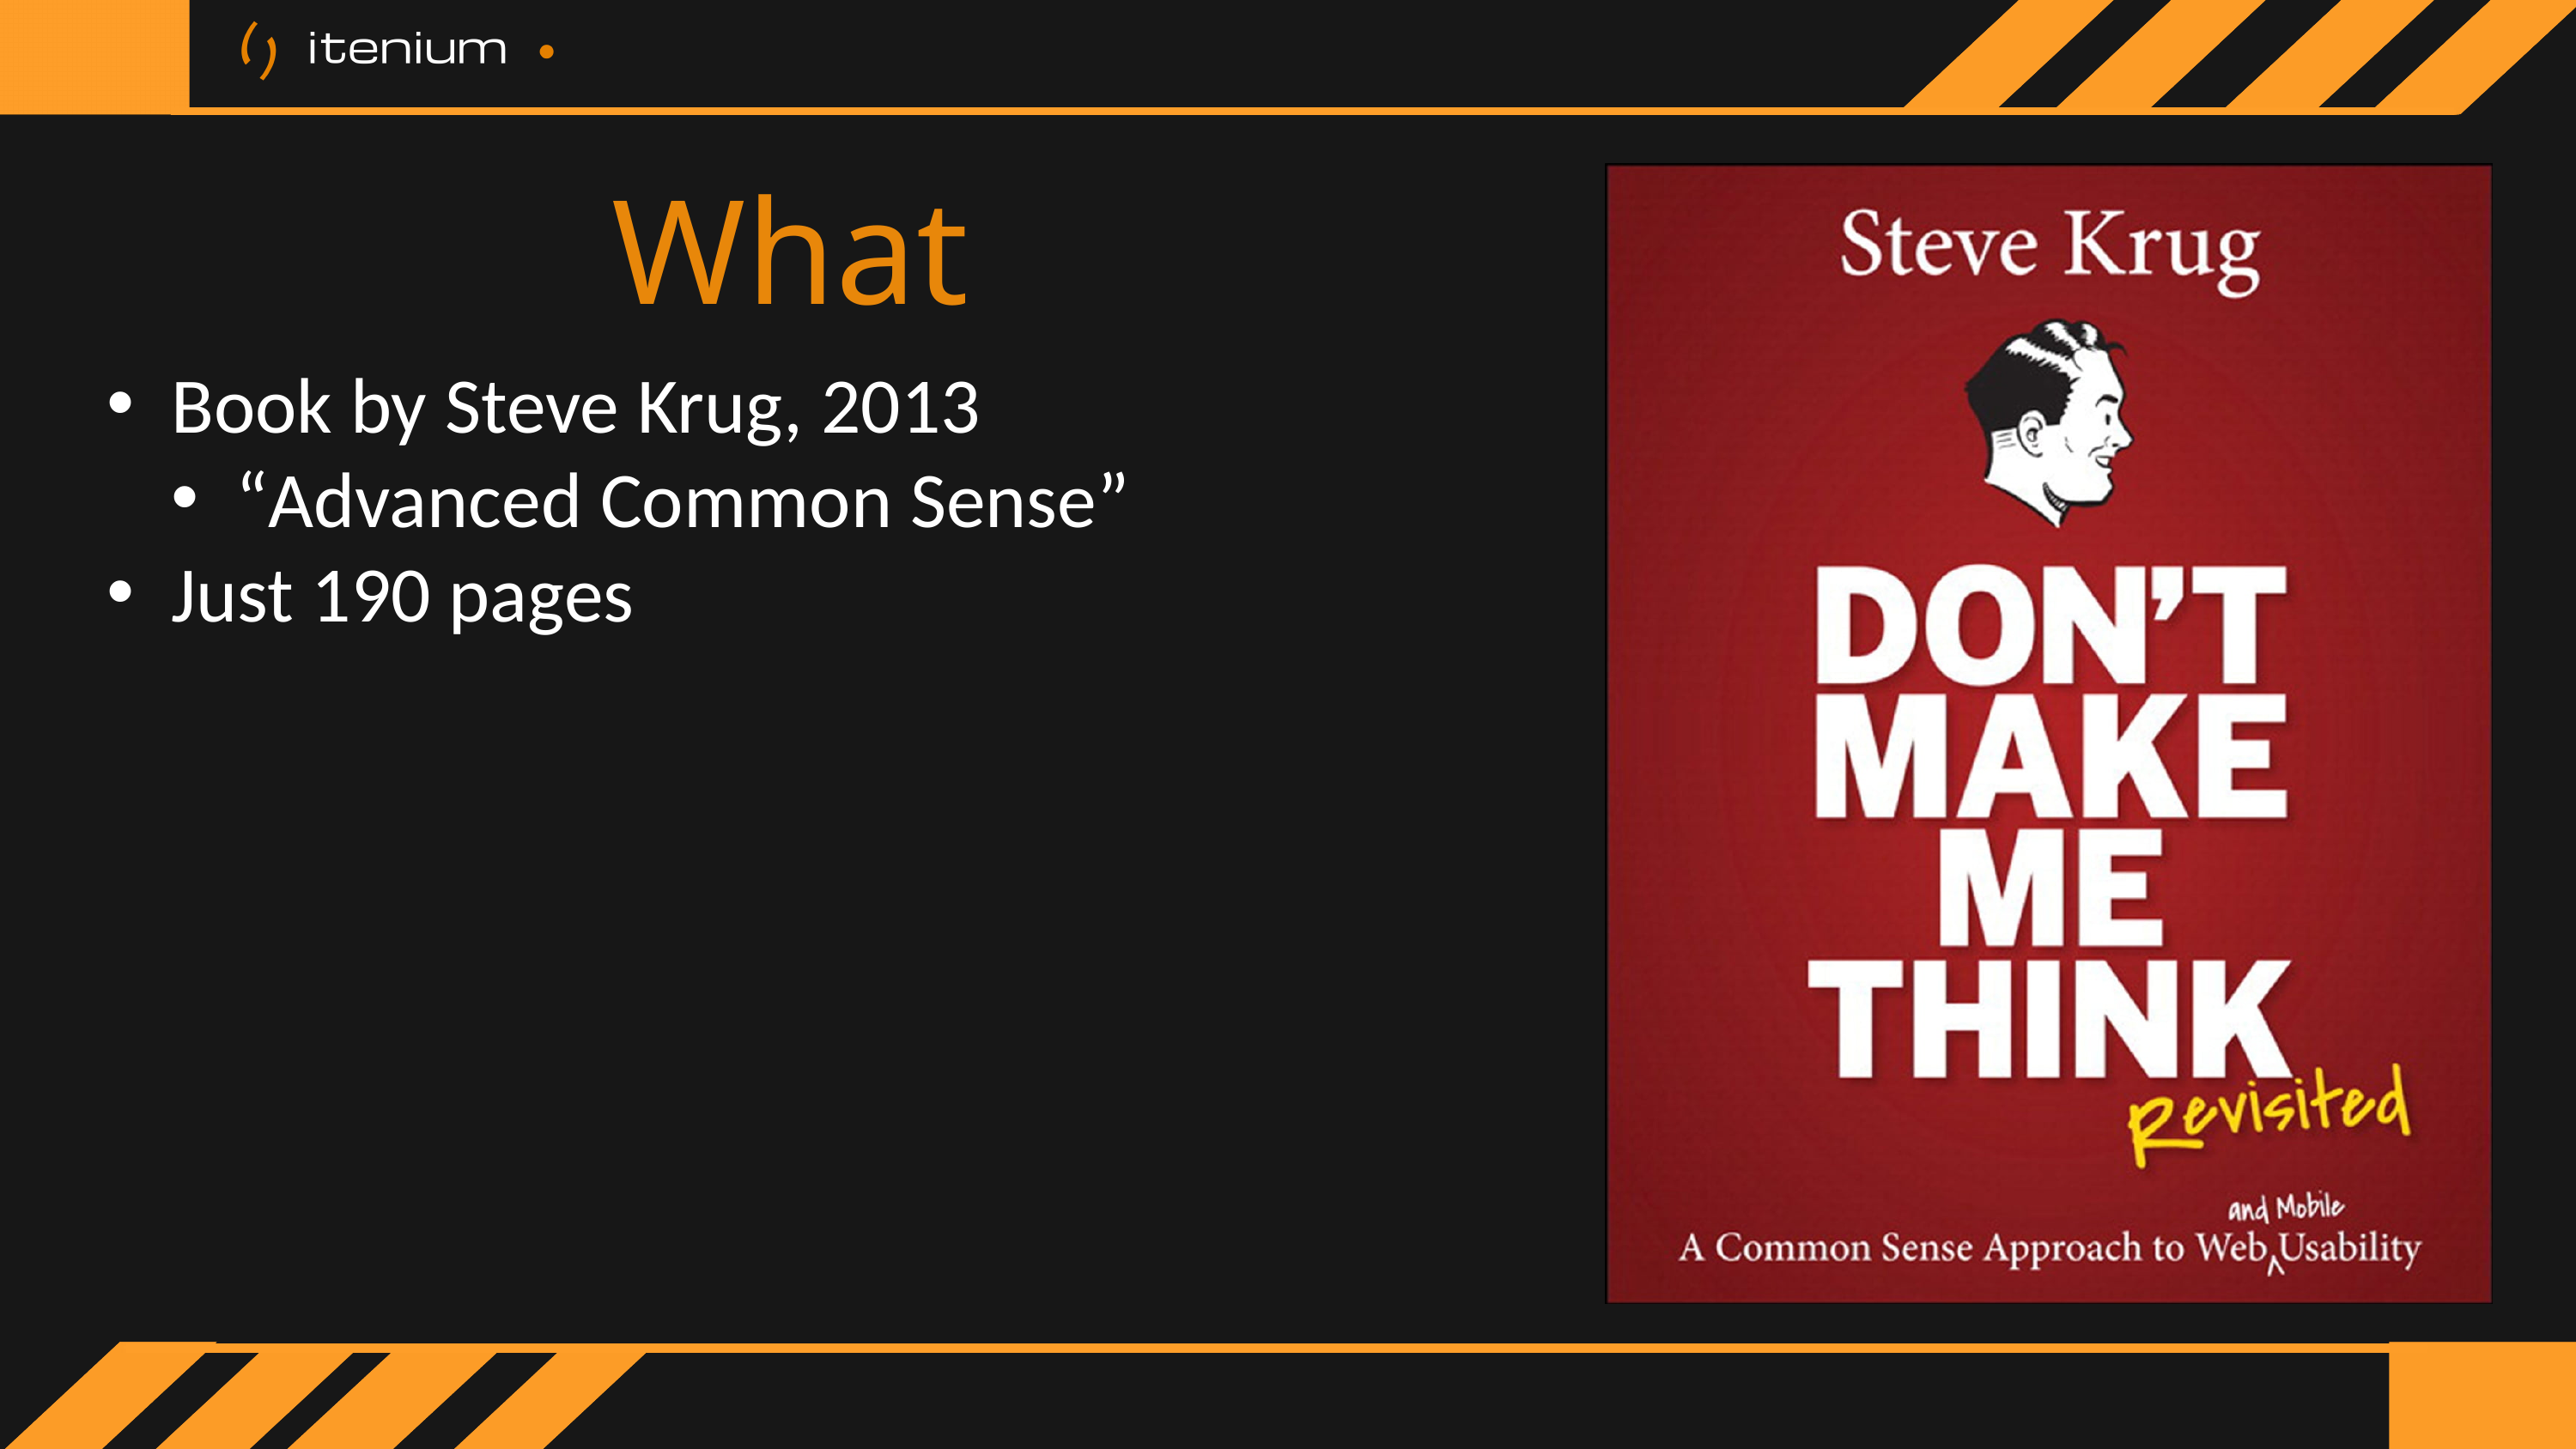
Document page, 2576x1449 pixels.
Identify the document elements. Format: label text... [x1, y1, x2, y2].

picture [0, 0, 2576, 116]
text_box What [3, 160, 1578, 334]
picture [1605, 163, 2494, 1304]
picture [0, 1342, 2576, 1449]
picture [221, 2, 576, 99]
text_box Book by Steve Krug, 2013 “Advanced Common Sense” Just 190 pages [94, 348, 1380, 739]
